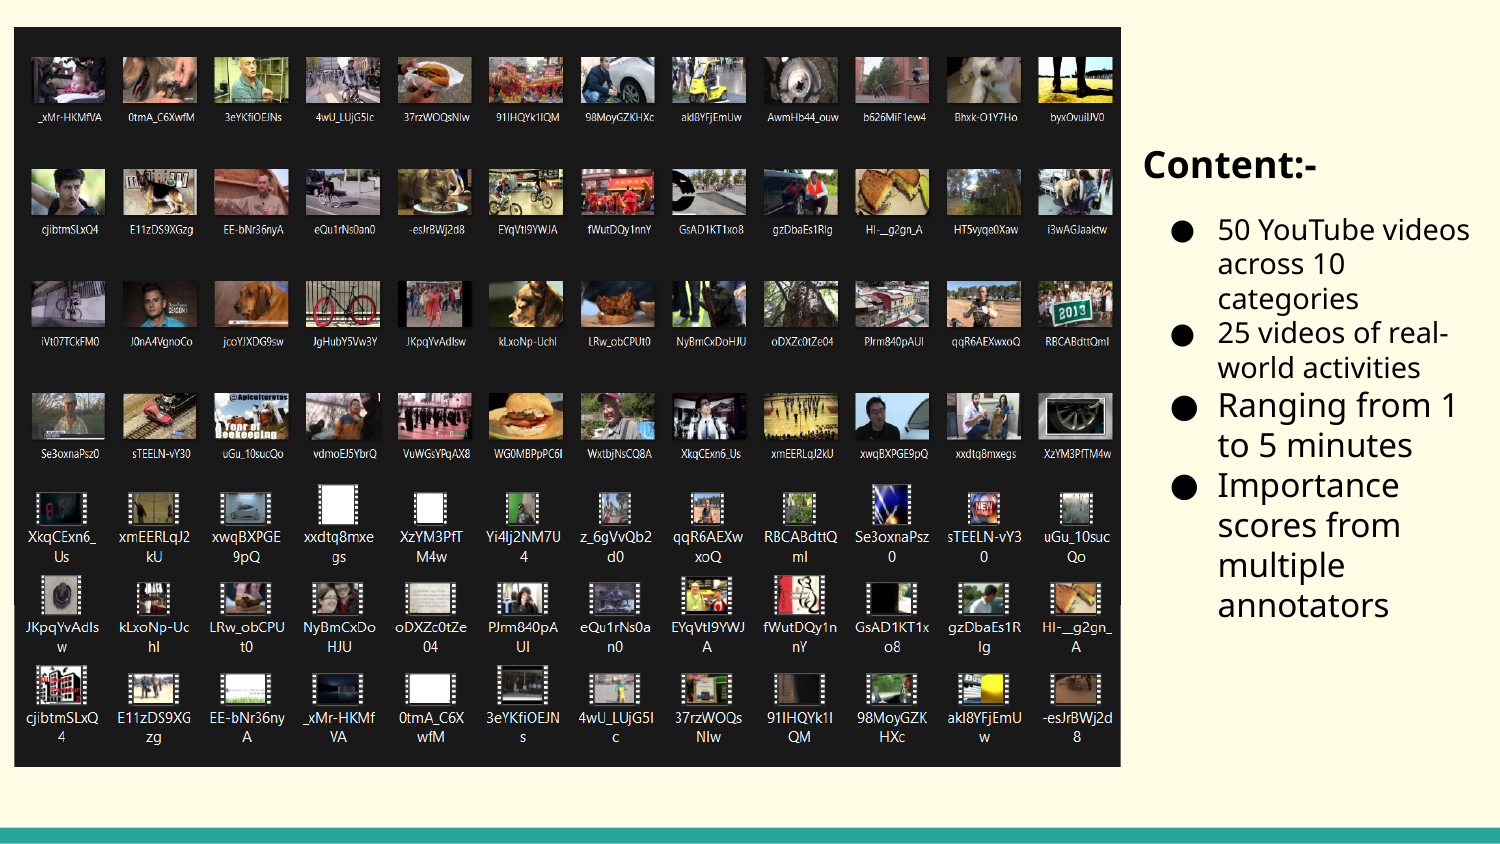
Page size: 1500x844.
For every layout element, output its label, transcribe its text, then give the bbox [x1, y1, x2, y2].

picture [13, 27, 1121, 767]
list Content:- 50 YouTube videos across 10 categories 25 videos of real-world activities Ranging from 1 to 5 minutes Importance scores from multiple annotators [1127, 86, 1493, 704]
